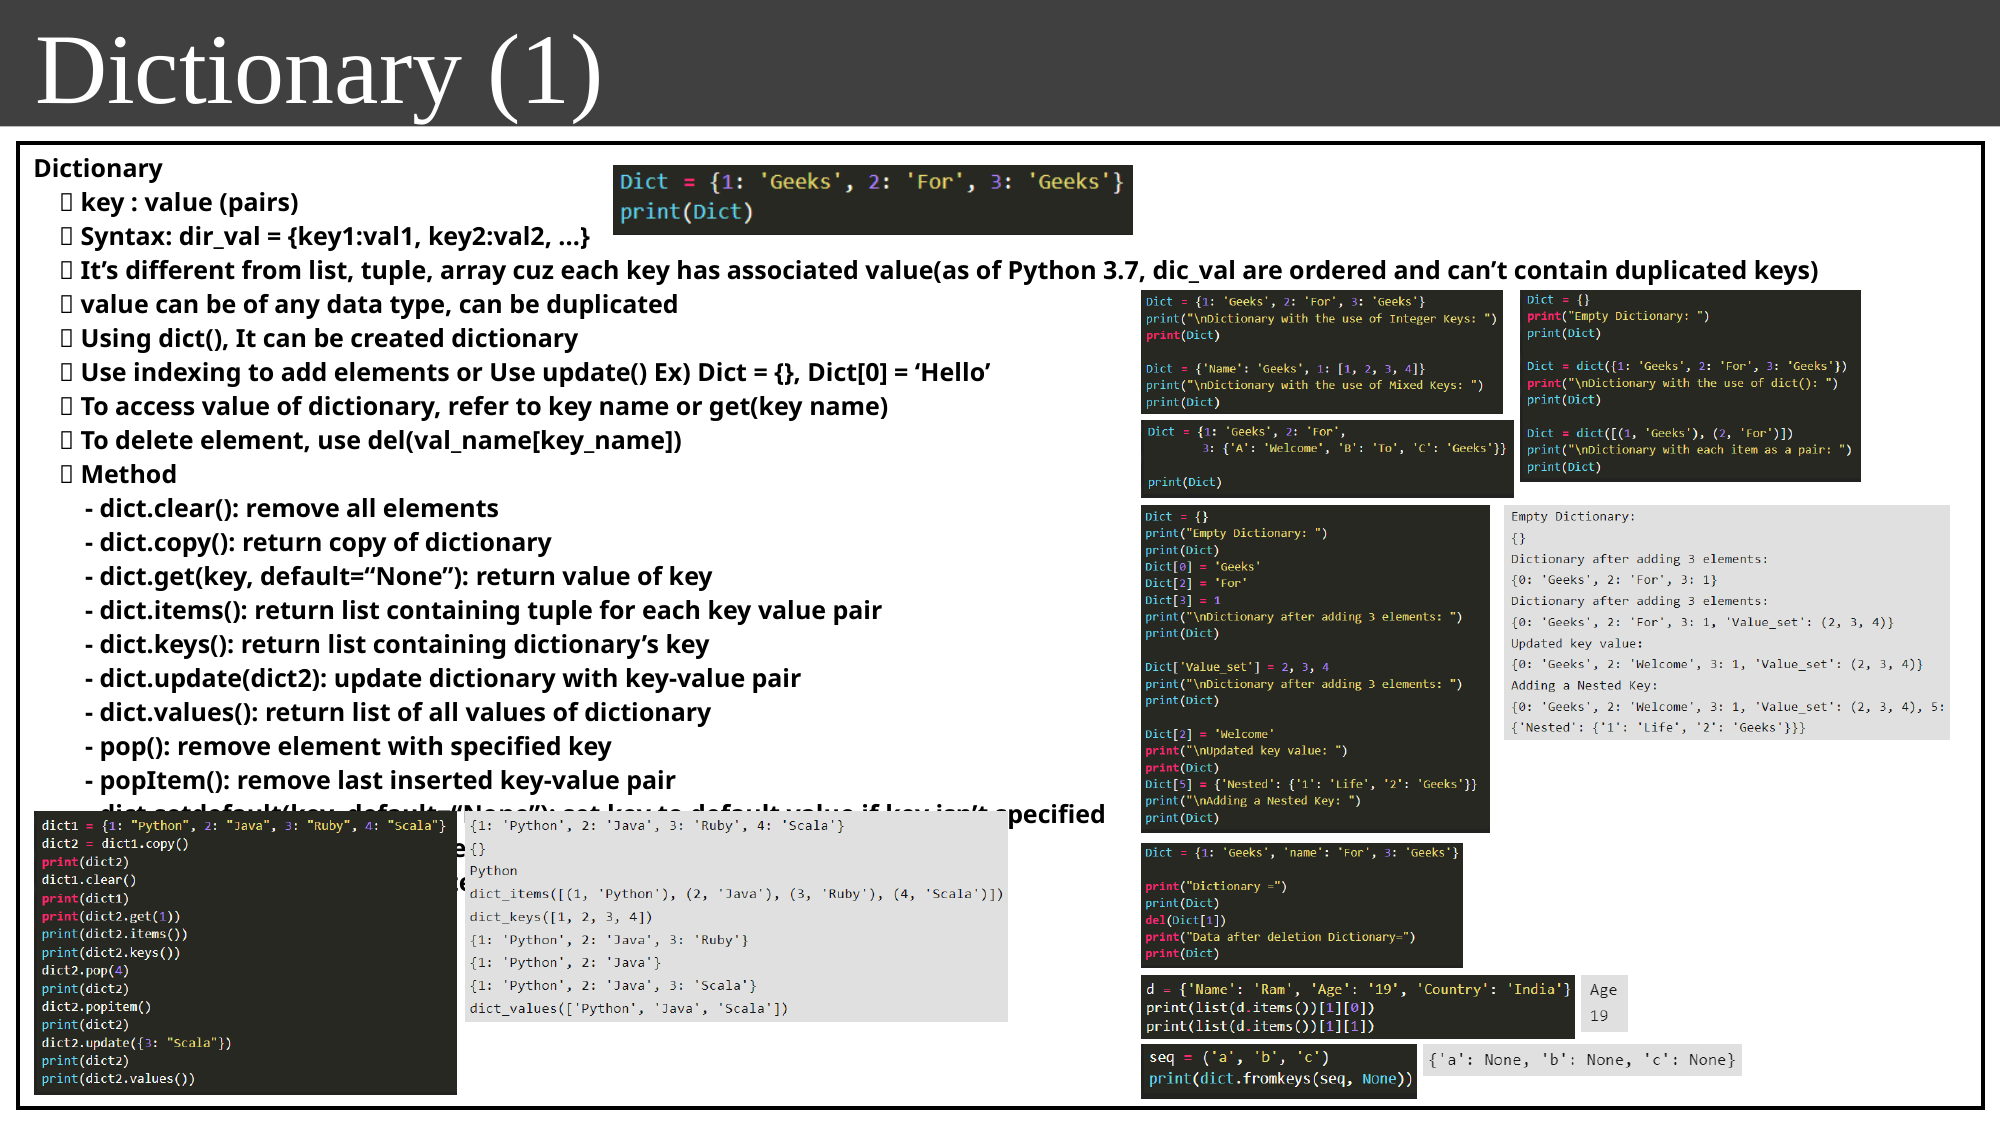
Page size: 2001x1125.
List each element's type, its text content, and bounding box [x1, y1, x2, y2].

table_header Dictionary  key : value (pairs)  Syntax: dir_val = {key1:val1, key2:val2, ...}  It’s different from list, tuple, array cuz each key has associated value(as of Python 3.7, dic_val are ordered and can’t contain duplicated keys)  value can be of any data type, can be duplicated  Using dict(), It can be created dictionary  Use indexing to add elements or Use update() Ex) Dict = {}, Dict[0] = ‘Hello’  To access value of dictionary, refer to key name or get(key name)  To delete element, use del(val_name[key_name])  Method - dict.clear(): remove all elements - dict.copy(): return copy of dictionary - dict.get(key, default=“None”): return value of key - dict.items(): return list containing tuple for each key value pair - dict.keys(): return list containing dictionary’s key - dict.update(dict2): update dictionary with key-value pair - dict.values(): return list of all values of dictionary - pop(): remove element with specified key - popItem(): remove last inserted key-value pair - dict.setdefault(key, default=“None”): set key to default value if key isn’t specified - dict.has_key(key): return true if dictionary contains specified key - dict.fromkeys(seq, val): create dictionary from given sequence [20, 145, 1981, 1106]
picture [1141, 505, 1490, 833]
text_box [1141, 975, 1742, 1099]
picture [613, 165, 1133, 235]
picture [1520, 290, 1861, 482]
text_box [34, 811, 1008, 1095]
picture [1504, 505, 1950, 740]
picture [1141, 420, 1514, 498]
text_box Dictionary (1) [20, 0, 1243, 131]
picture [1141, 290, 1503, 415]
picture [1141, 843, 1463, 968]
